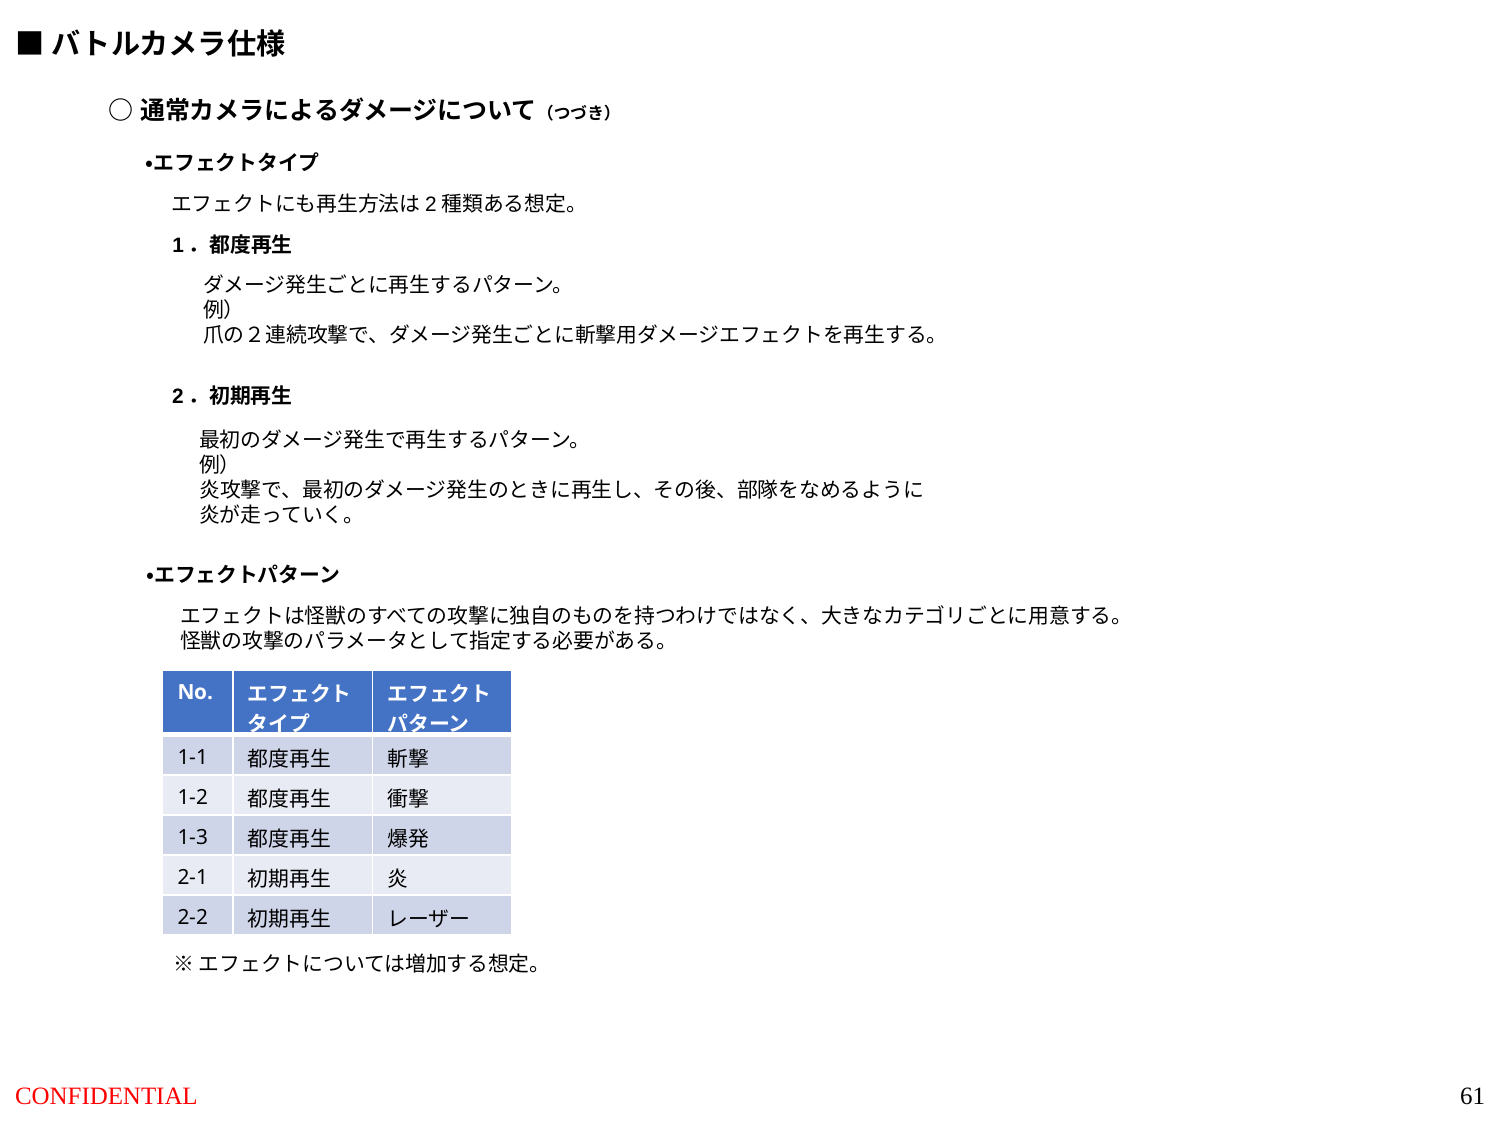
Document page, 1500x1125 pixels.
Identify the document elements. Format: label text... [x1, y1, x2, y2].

table_cell 爆発 [373, 816, 511, 854]
text_box ※エフェクトについては増加する想定。 [158, 942, 566, 983]
table_cell 1-1 [163, 737, 232, 774]
table_cell 初期再生 [234, 856, 372, 894]
text_box 1．都度再生 [157, 223, 308, 264]
table_cell レーザー [373, 896, 511, 934]
table_cell 初期再生 [234, 896, 372, 934]
text_box 2．初期再生 [157, 375, 308, 415]
table_cell 2-1 [163, 856, 232, 894]
text_box エフェクトにも再生方法は2種類ある想定。 [156, 183, 602, 224]
text_box ・エフェクトタイプ [130, 141, 335, 182]
table_cell 1-3 [163, 816, 232, 854]
text_box 最初のダメージ発生で再生するパターン。 例） 炎攻撃で、最初のダメージ発生のときに再生し、その後、部隊をなめるように 炎が走っていく。 [184, 419, 939, 535]
table_header エフェクト タイプ [234, 671, 372, 732]
table_cell 都度再生 [234, 816, 372, 854]
text_box ■バトルカメラ仕様 [0, 17, 301, 68]
table_cell 都度再生 [234, 737, 372, 774]
text_box ○通常カメラによるダメージについて（つづき） [94, 87, 636, 133]
table_header エフェクト パターン [373, 671, 511, 732]
table_cell 斬撃 [373, 737, 511, 774]
table_cell 衝撃 [373, 776, 511, 814]
text_box ・エフェクトパターン [131, 554, 355, 594]
footer CONFIDENTIAL [0, 1065, 507, 1125]
table_header No. [163, 671, 232, 732]
table_cell 2-2 [163, 896, 232, 934]
slide_number 61 [1162, 1065, 1500, 1125]
text_box ダメージ発生ごとに再生するパターン。 例） 爪の２連続攻撃で、ダメージ発生ごとに斬撃用ダメージエフェクトを再生する。 [188, 264, 963, 355]
table_cell 炎 [373, 856, 511, 894]
table_cell 1-2 [163, 776, 232, 814]
text_box エフェクトは怪獣のすべての攻撃に独自のものを持つわけではなく、大きなカテゴリごとに用意する。 怪獣の攻撃のパラメータとして指定する必要がある。 [165, 595, 1148, 661]
table_cell 都度再生 [234, 776, 372, 814]
